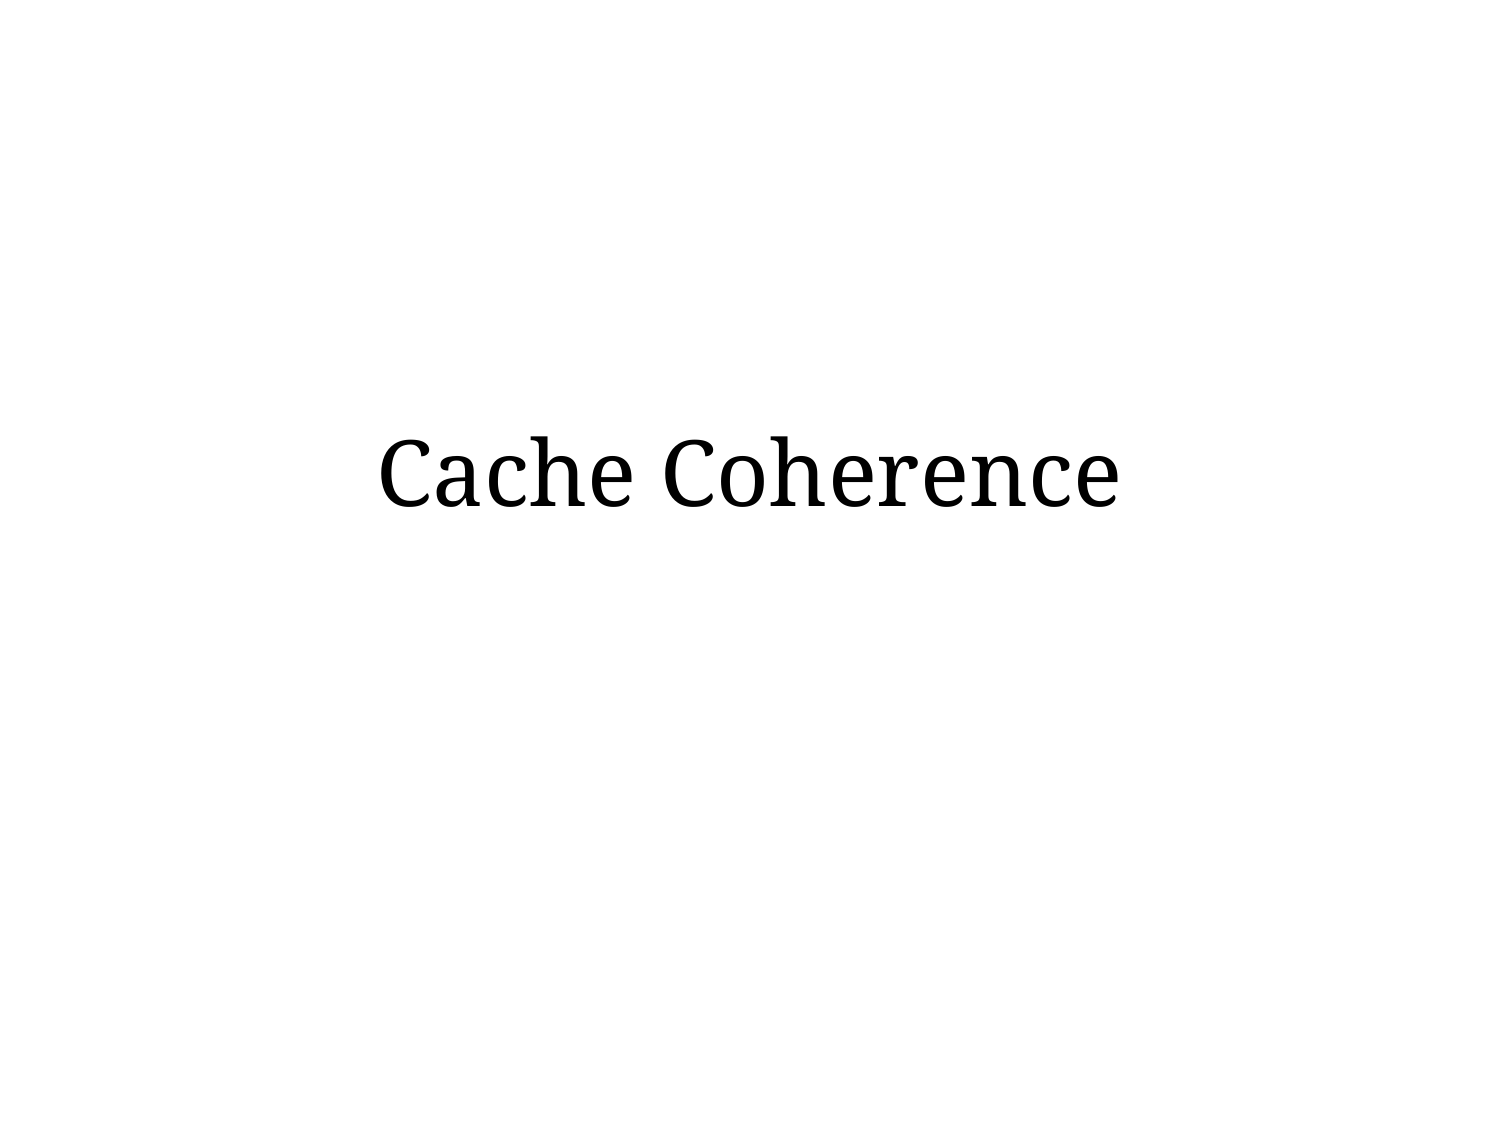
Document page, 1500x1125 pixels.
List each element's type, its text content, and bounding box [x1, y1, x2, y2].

title Cache Coherence [112, 349, 1388, 591]
